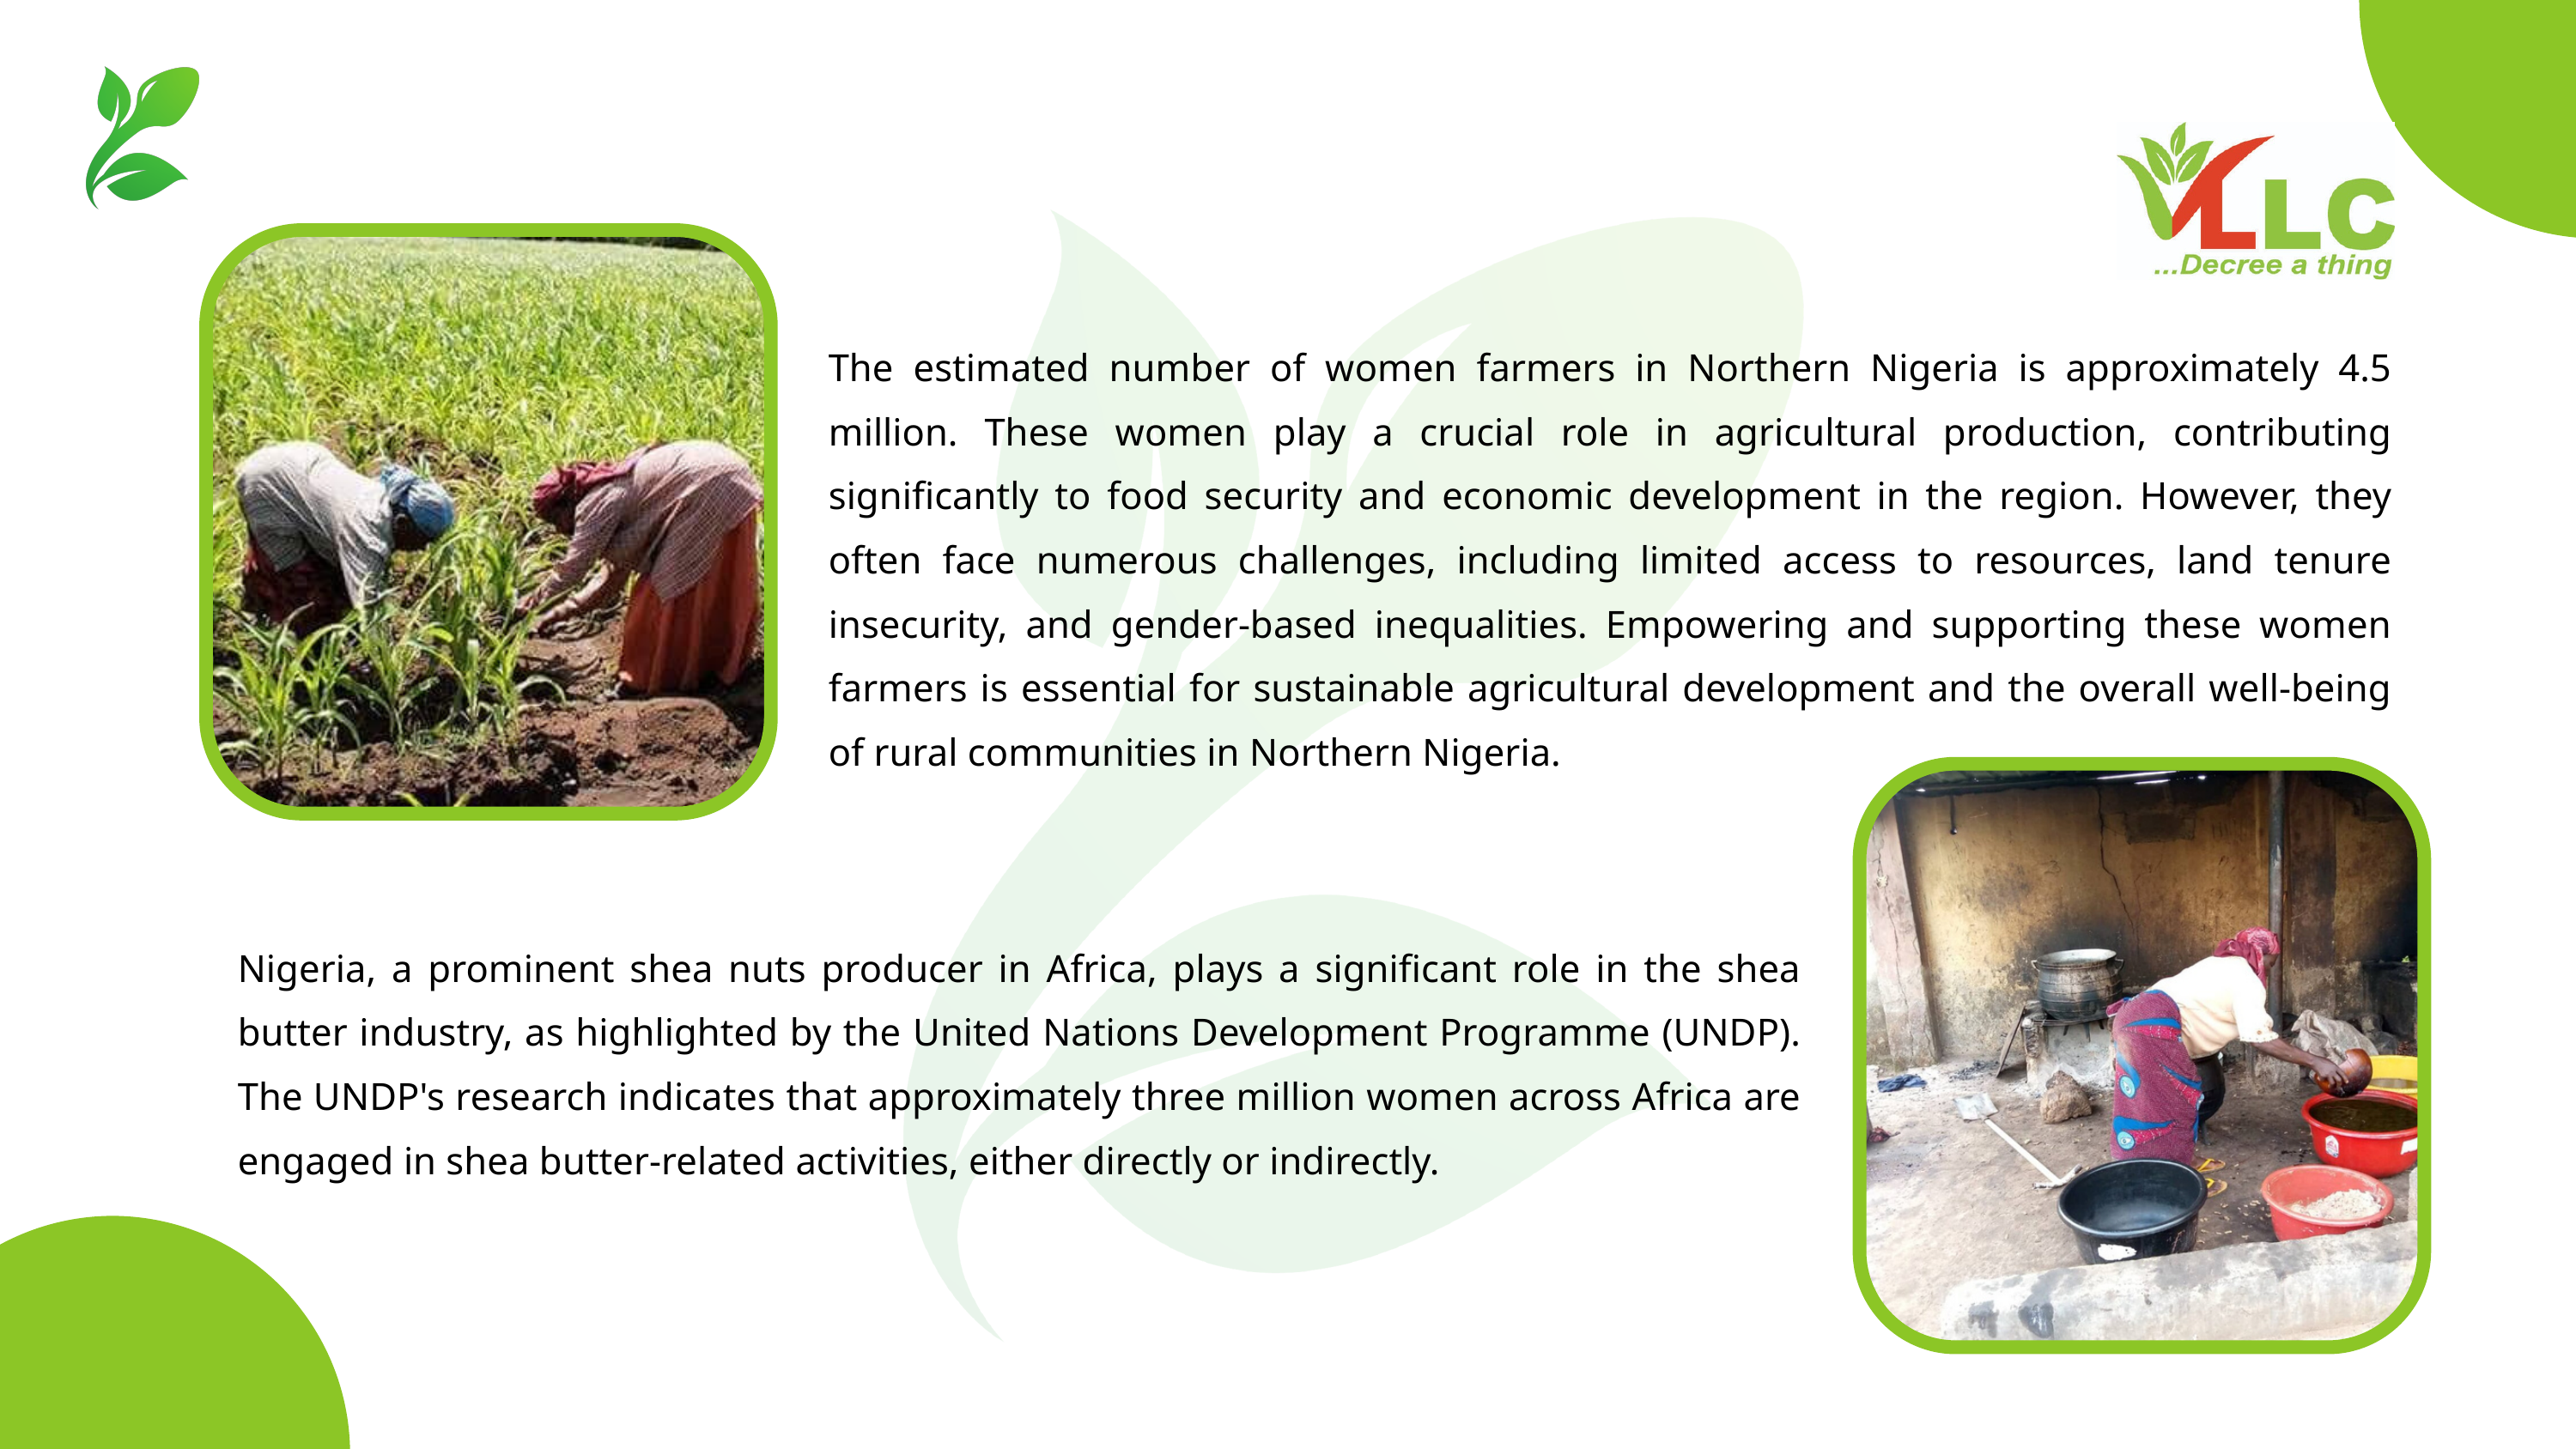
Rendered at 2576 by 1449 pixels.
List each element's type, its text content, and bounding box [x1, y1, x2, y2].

picture [85, 66, 200, 209]
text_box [2357, 0, 2576, 239]
picture [902, 209, 1804, 1343]
text_box The estimated number of women farmers in Northern Nigeria is approximately 4.5 million. These women play a crucial role in agricultural production, contributing significantly to food security and economic development in the region. However, they often face numerous challenges, including limited access to resources, land tenure insecurity, and gender-based inequalities. Empowering and supporting these women farmers is essential for sustainable agricultural development and the overall well-being of rural communities in Northern Nigeria. [828, 324, 897, 774]
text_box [1852, 756, 2432, 1355]
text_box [0, 1216, 352, 1449]
text_box The estimated number of women farmers in Northern Nigeria is approximately 4.5 million. These women play a crucial role in agricultural production, contributing significantly to food security and economic development in the region. However, they often face numerous challenges, including limited access to resources, land tenure insecurity, and gender-based inequalities. Empowering and supporting these women farmers is essential for sustainable agricultural development and the overall well-being of rural communities in Northern Nigeria. [1806, 324, 2395, 774]
text_box Nigeria, a prominent shea nuts producer in Africa, plays a significant role in the shea butter industry, as highlighted by the United Nations Development Programme (UNDP). The UNDP's research indicates that approximately three million women across Africa are engaged in shea butter-related activities, either directly or indirectly. [237, 925, 897, 1182]
picture [2117, 122, 2395, 280]
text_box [198, 222, 778, 822]
